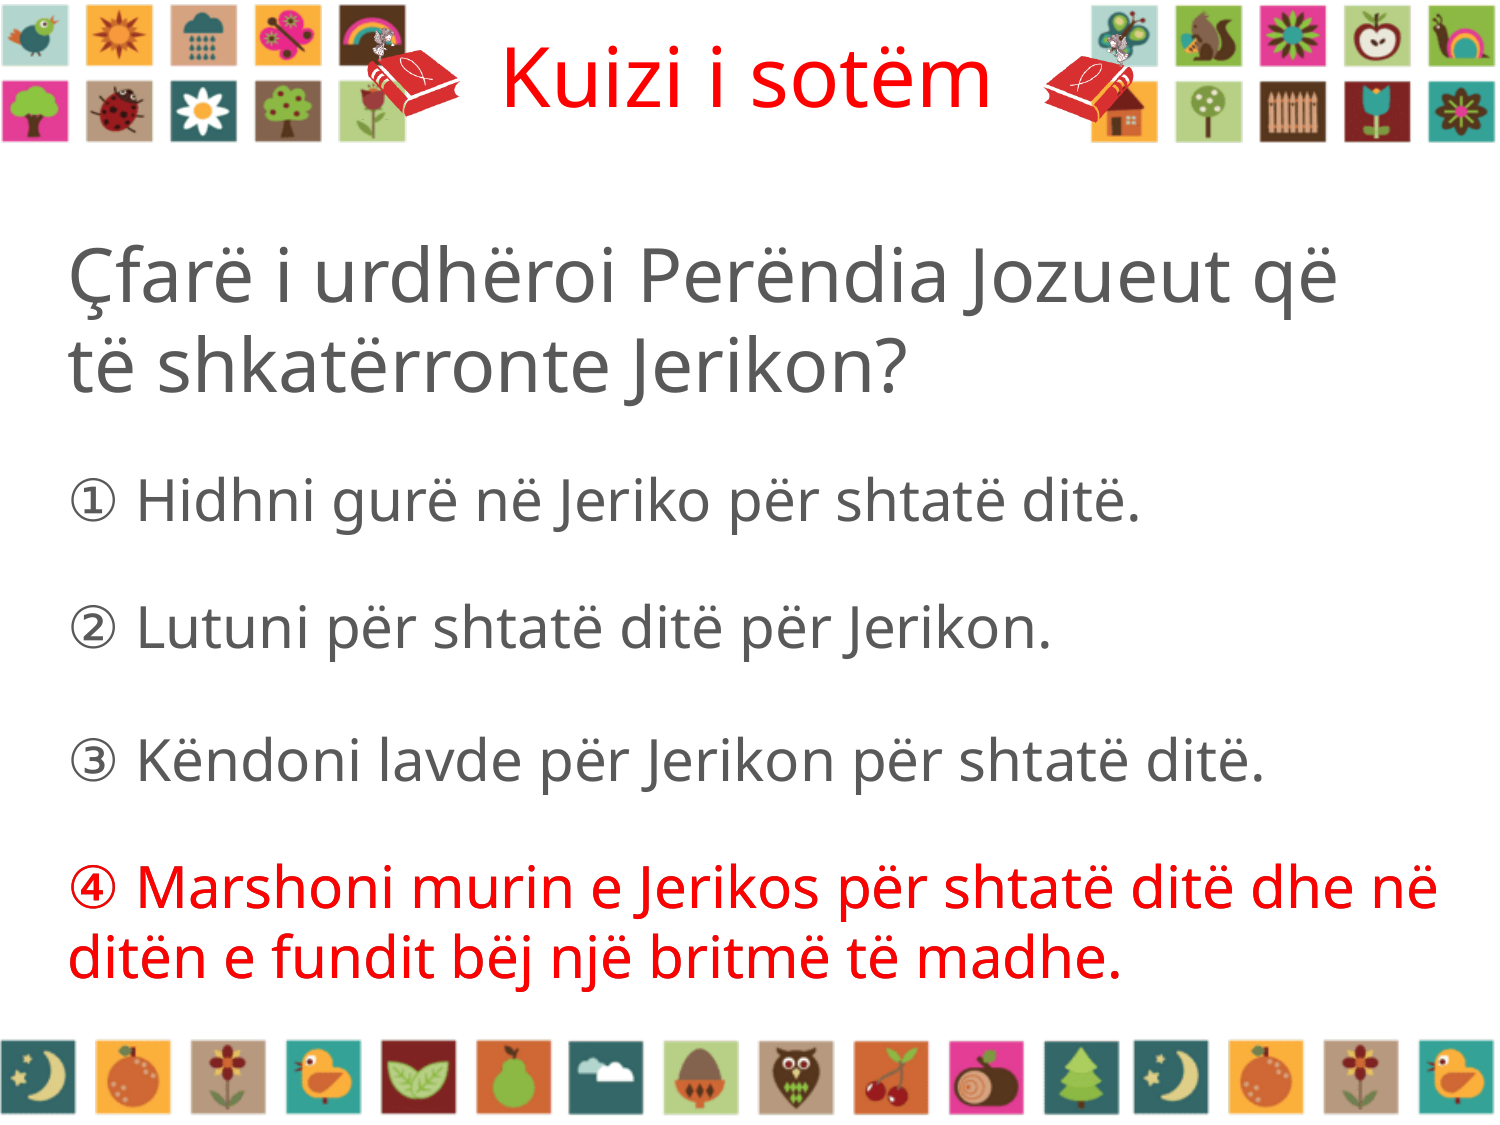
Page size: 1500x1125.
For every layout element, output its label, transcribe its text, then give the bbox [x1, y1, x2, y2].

text_box Kuizi i sotëm [425, 16, 1076, 131]
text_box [0, 1028, 1500, 1118]
text_box ③ Këndoni lavde për Jerikon për shtatë ditë. [53, 716, 1483, 801]
text_box Çfarë i urdhëroi Perëndia Jozueut që të shkatërronte Jerikon? [53, 219, 1436, 415]
picture [1011, 3, 1500, 150]
text_box ④ Marshoni murin e Jerikos për shtatë ditë dhe në ditën e fundit bëj një britmë të madhe. [53, 842, 1483, 998]
text_box ② Lutuni për shtatë ditë për Jerikon. [53, 582, 1436, 668]
text_box ① Hidhni gurë në Jeriko për shtatë ditë. [53, 456, 1436, 541]
picture [0, 3, 492, 150]
